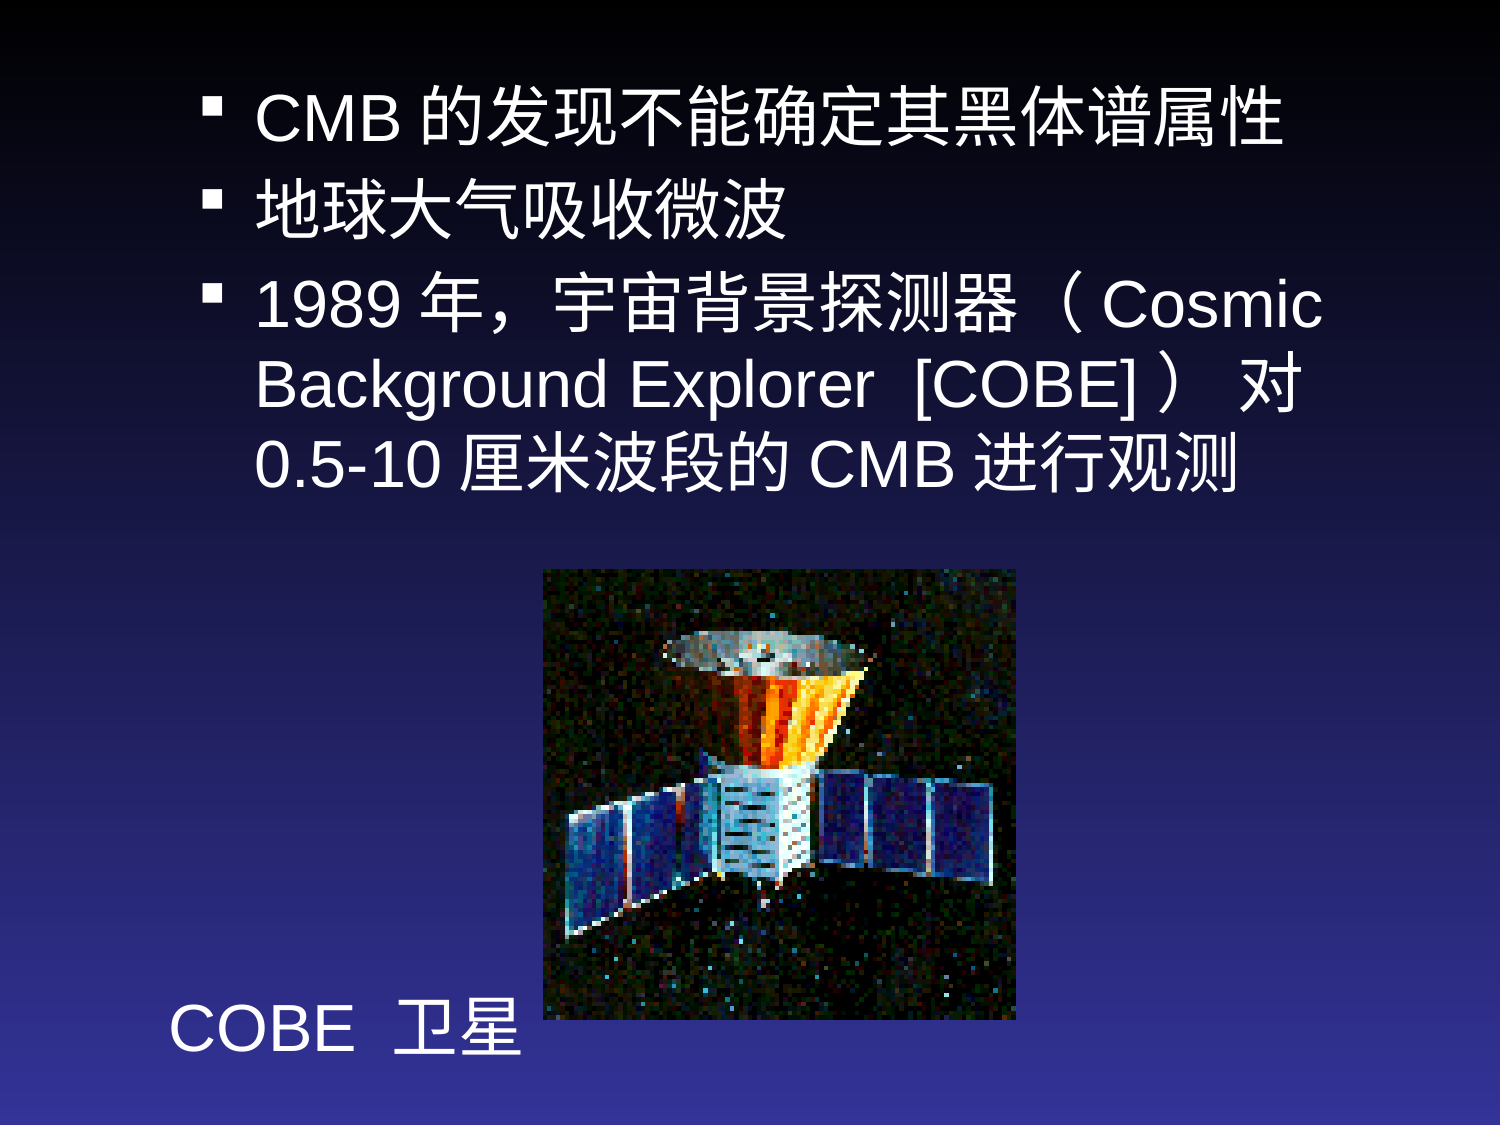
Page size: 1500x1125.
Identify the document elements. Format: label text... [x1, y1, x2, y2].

picture [543, 569, 1017, 1021]
list CMB的发现不能确定其黑体谱属性 地球大气吸收微波 1989年，宇宙背景探测器（Cosmic Background Explorer [COBE]） 对0.5-10厘米波段的CMB进行观测 [183, 67, 1376, 516]
text_box COBE 卫星 [153, 977, 567, 1072]
